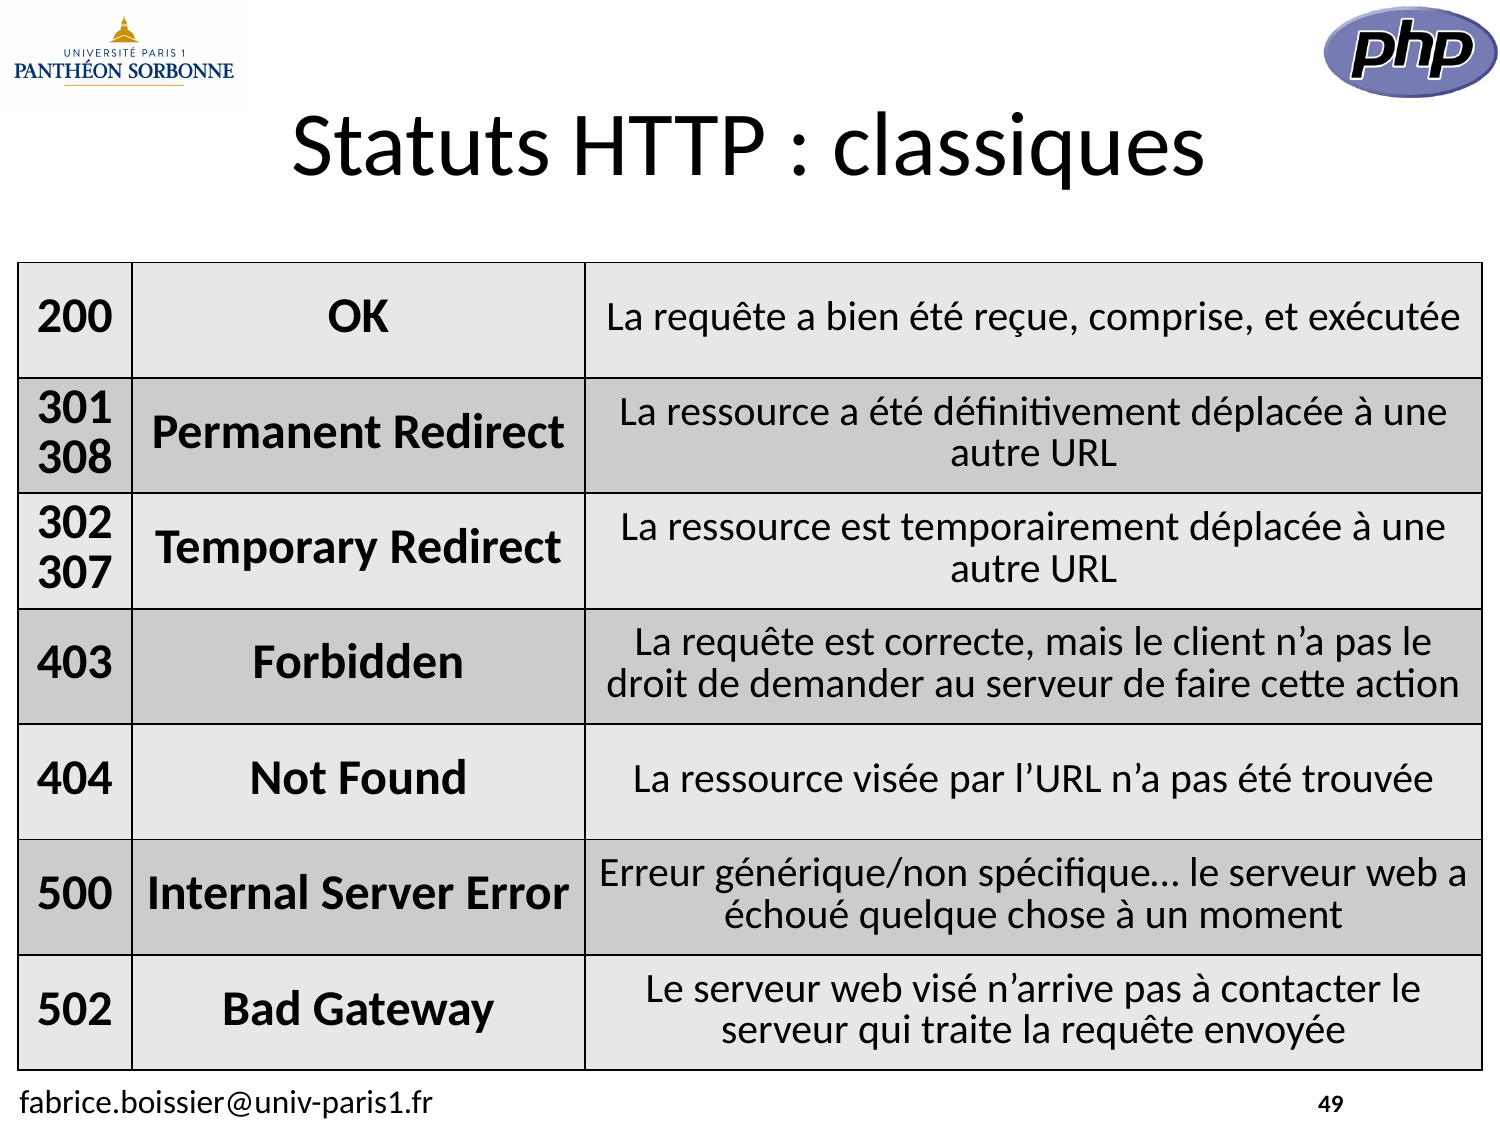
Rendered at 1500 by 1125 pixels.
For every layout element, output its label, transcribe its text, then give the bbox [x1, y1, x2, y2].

table_cell Permanent Redirect [133, 379, 584, 492]
table_cell 301 308 [19, 379, 131, 492]
table_cell Bad Gateway [133, 956, 584, 1069]
table_cell Erreur générique/non spécifique… le serveur web a échoué quelque chose à un moment [586, 840, 1481, 954]
table_header La requête a bien été reçue, comprise, et exécutée [586, 263, 1481, 377]
table_cell La ressource visée par l’URL n’a pas été trouvée [586, 725, 1481, 839]
table_cell Forbidden [133, 610, 584, 723]
table_cell 502 [19, 956, 131, 1069]
table_cell 500 [19, 840, 131, 954]
picture [1321, 0, 1500, 119]
table_cell La ressource a été définitivement déplacée à une autre URL [586, 379, 1481, 492]
table_cell Internal Server Error [133, 840, 584, 954]
table_cell 404 [19, 725, 131, 839]
table_cell 403 [19, 610, 131, 723]
title Statuts HTTP : classiques [75, 45, 1425, 233]
slide_number 49 [1156, 1072, 1500, 1125]
table_cell Le serveur web visé n’arrive pas à contacter le serveur qui traite la requête envoyée [586, 956, 1481, 1069]
table_cell Not Found [133, 725, 584, 839]
table_header 200 [19, 263, 131, 377]
table_cell Temporary Redirect [133, 494, 584, 608]
table_cell 302 307 [19, 494, 131, 608]
table_cell La requête est correcte, mais le client n’a pas le droit de demander au serveur de faire cette action [586, 610, 1481, 723]
table_cell La ressource est temporairement déplacée à une autre URL [586, 494, 1481, 608]
table_header OK [133, 263, 584, 377]
picture [0, 2, 248, 114]
